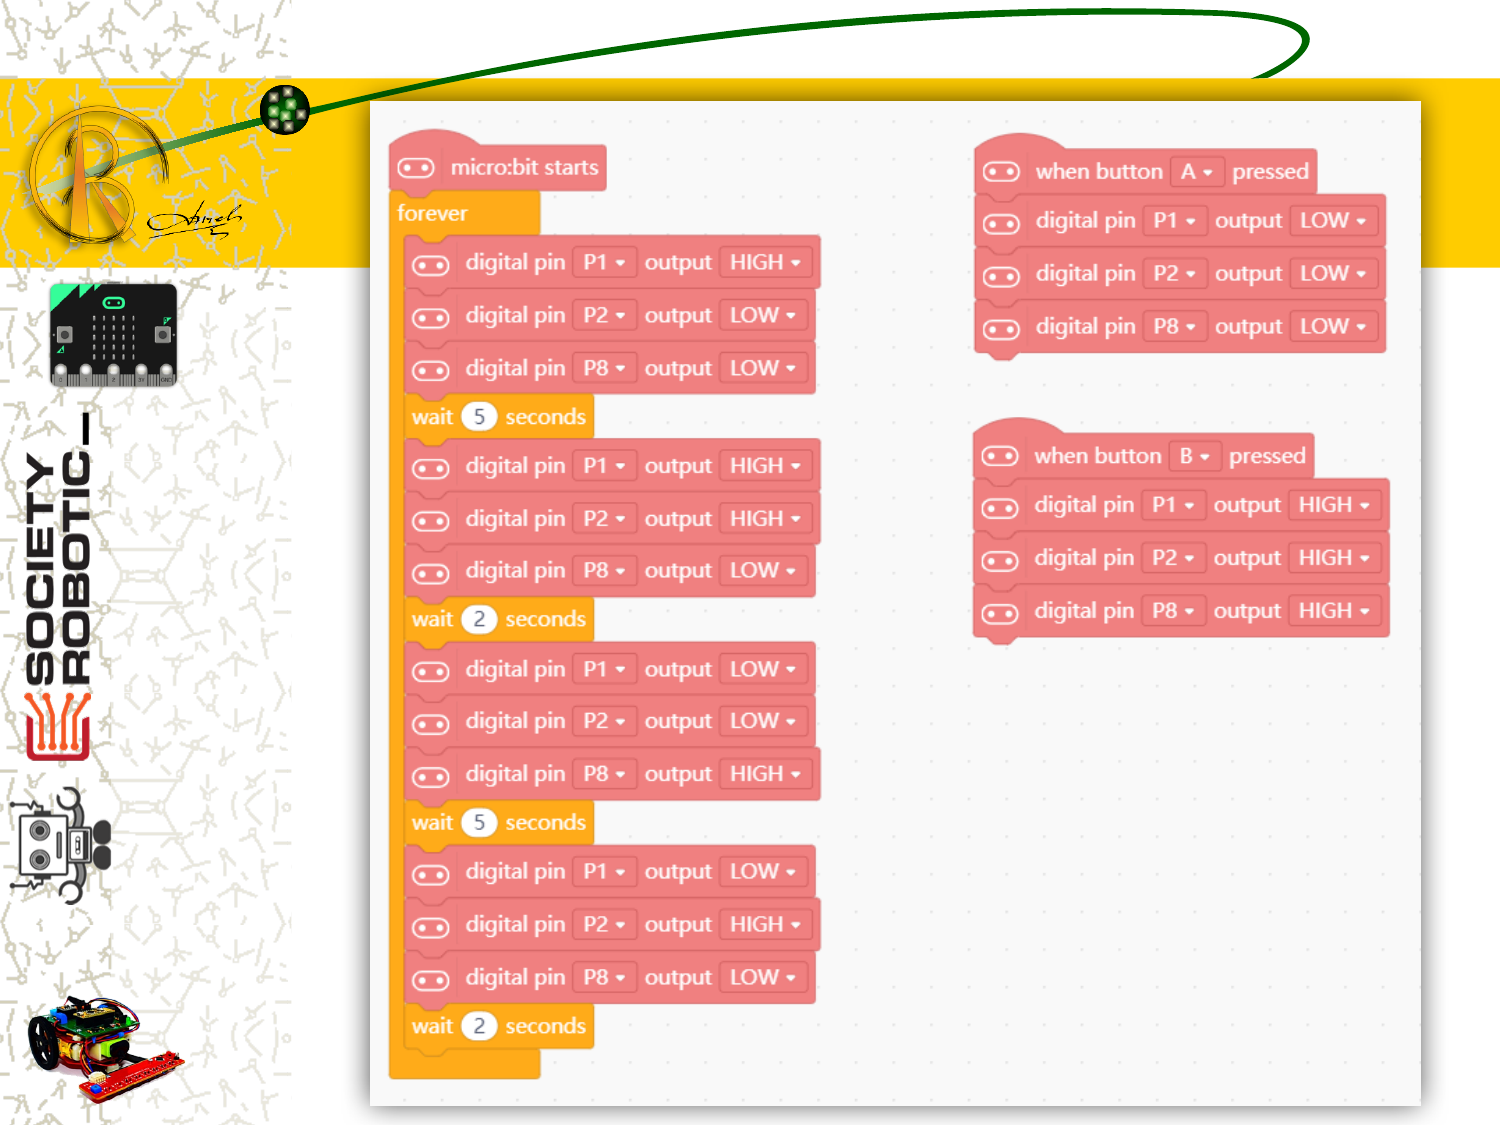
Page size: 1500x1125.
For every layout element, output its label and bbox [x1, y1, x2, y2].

picture [370, 101, 1422, 1107]
picture [0, 0, 292, 1125]
